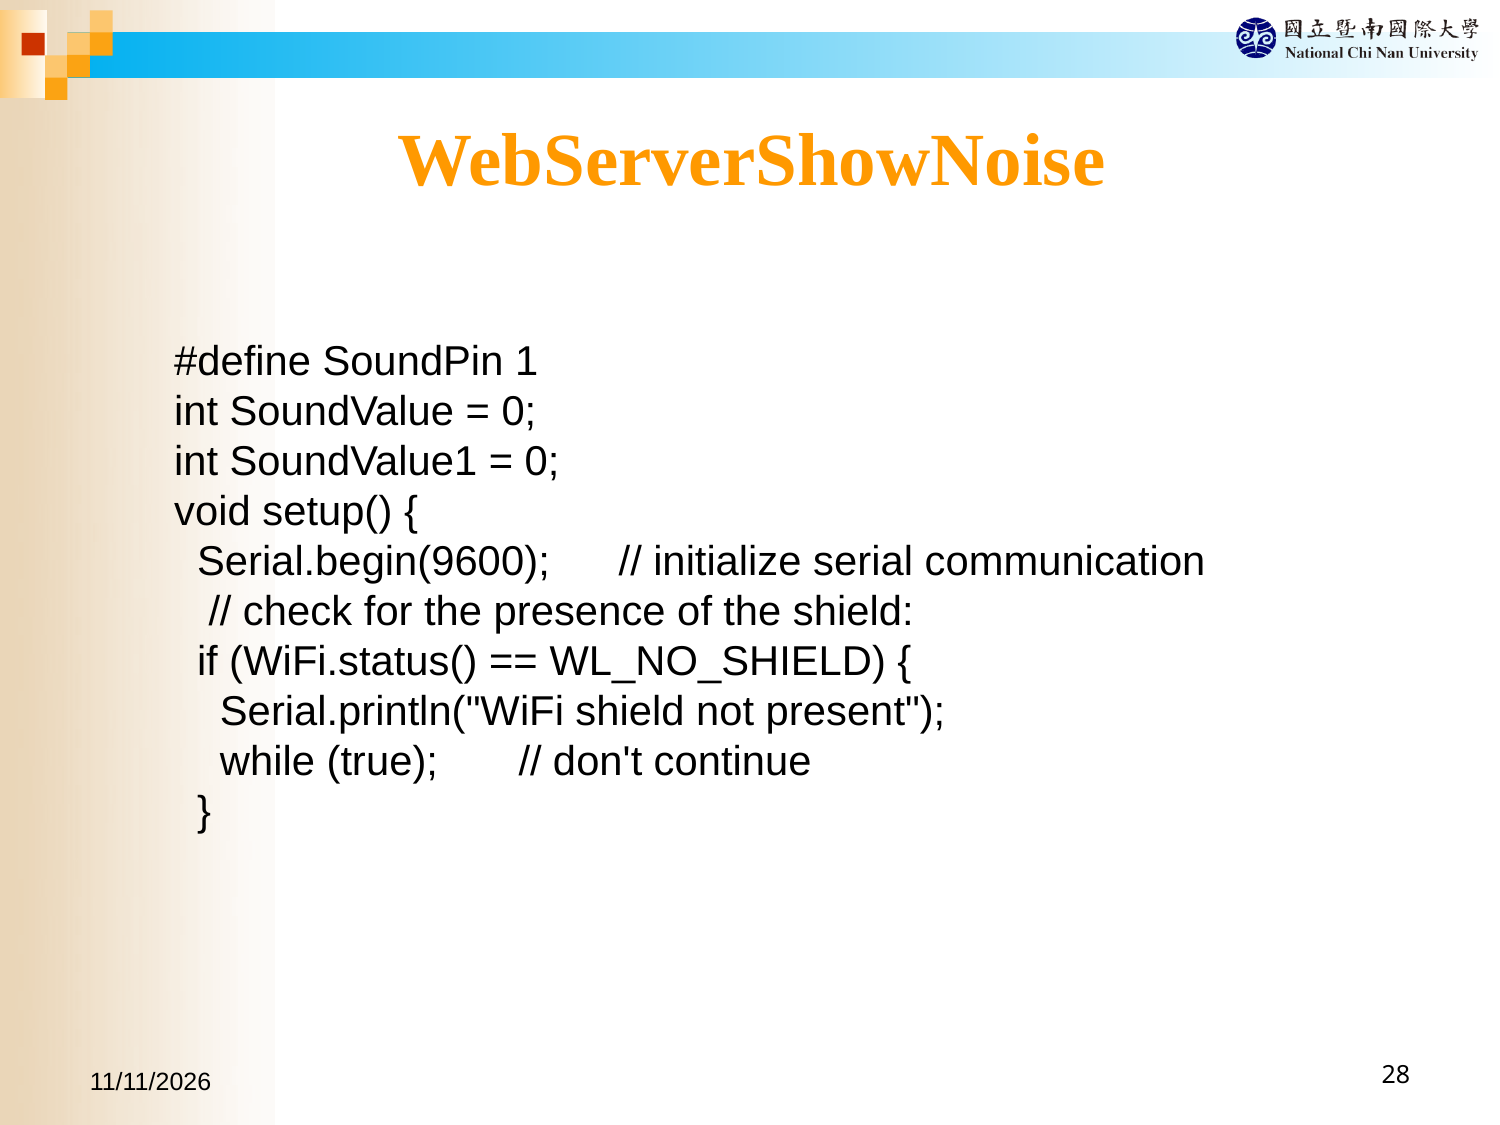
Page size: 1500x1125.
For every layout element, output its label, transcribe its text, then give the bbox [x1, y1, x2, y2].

text_box 2017/9/30 [75, 1024, 425, 1103]
picture [1234, 10, 1485, 67]
text_box #define SoundPin 1 int SoundValue = 0; int SoundValue1 = 0; void setup() { Serial.begin(9600); // initialize serial communication // check for the presence of the shield: if (WiFi.status() == WL_NO_SHIELD) { Serial.println("WiFi shield not present"); while (true); // don't continue } [159, 326, 1376, 842]
title WebServerShowNoise [76, 42, 1427, 268]
text_box 28 [1074, 1024, 1425, 1100]
